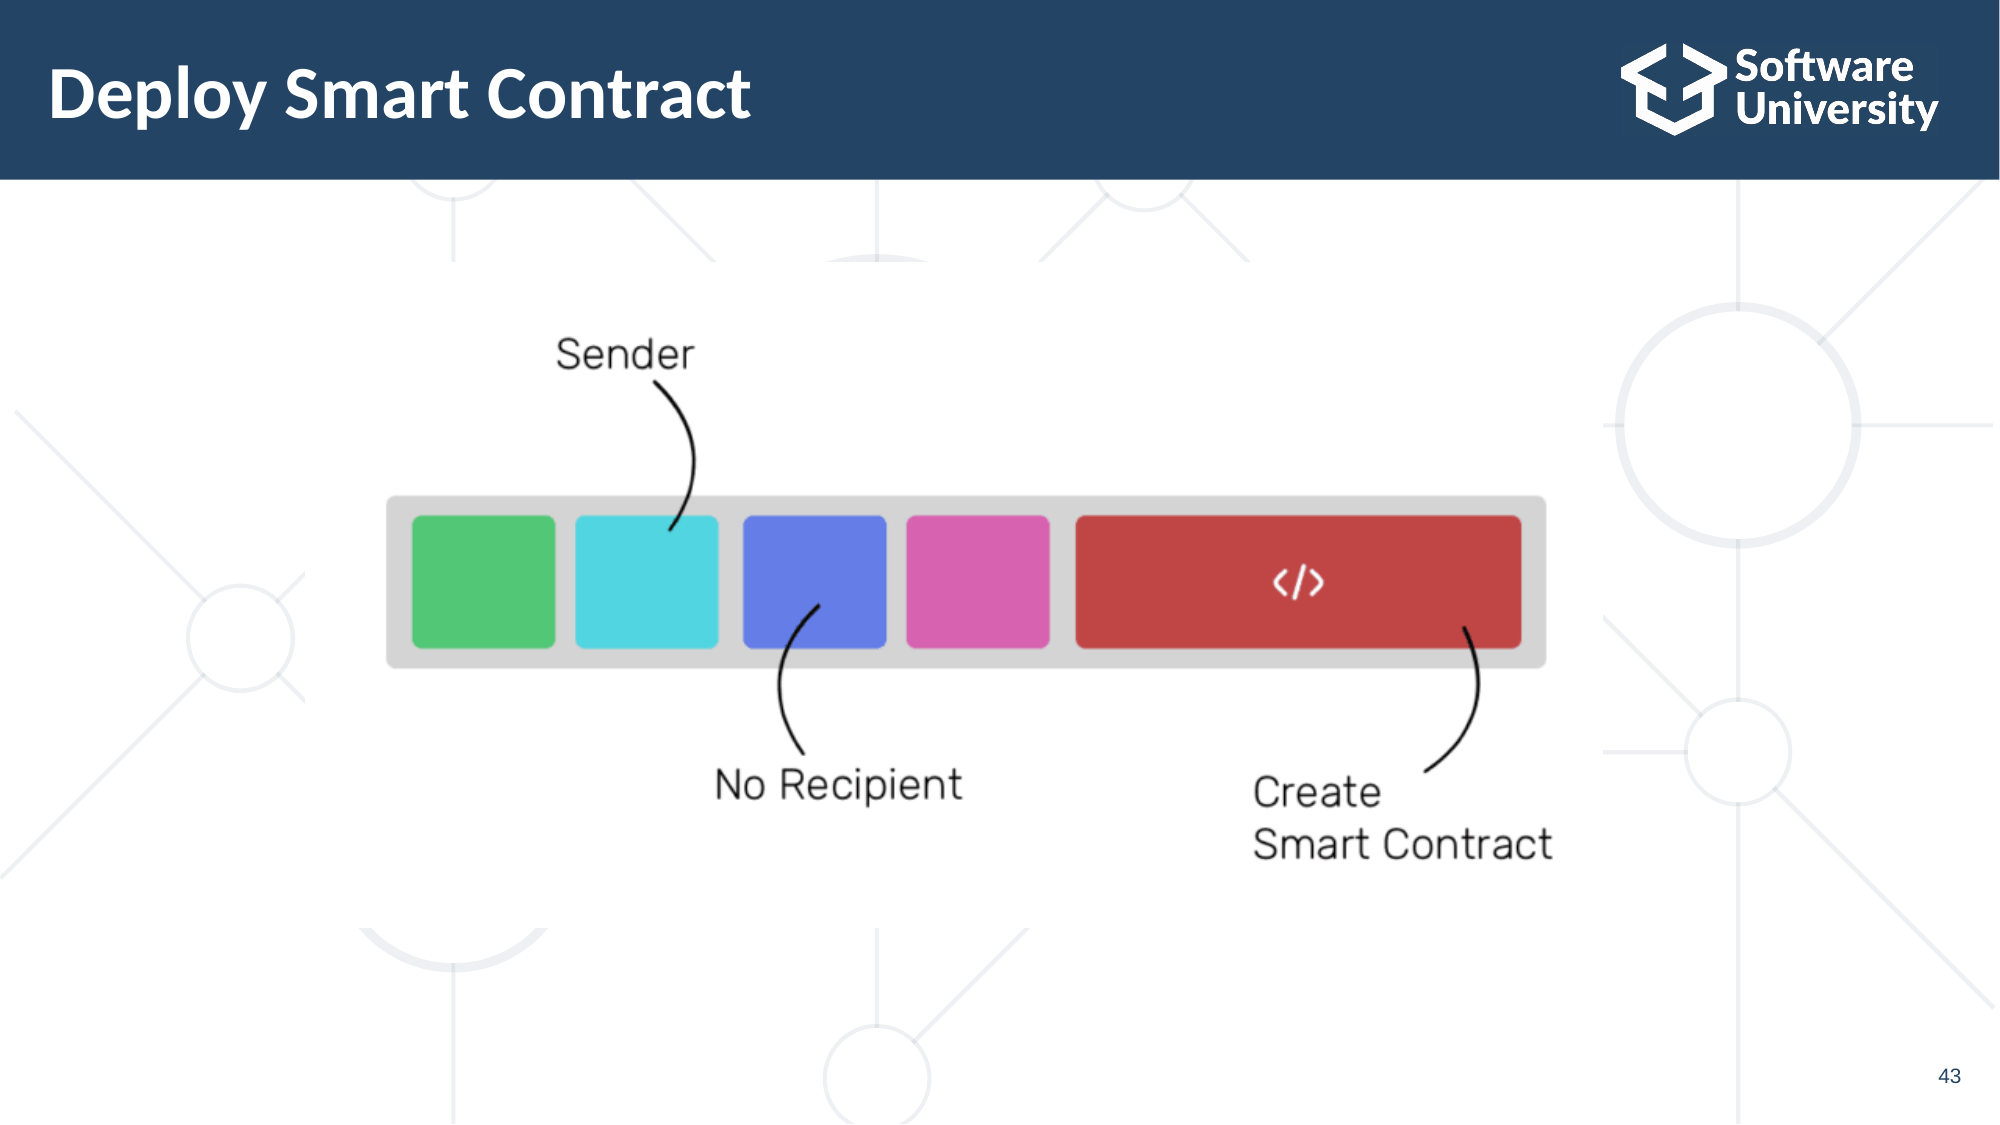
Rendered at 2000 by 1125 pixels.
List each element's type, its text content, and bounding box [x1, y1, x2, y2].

picture [305, 262, 1603, 929]
picture [1621, 43, 1939, 136]
title Deploy Smart Contract [31, 16, 1591, 162]
slide_number 43 [1896, 1049, 1968, 1101]
